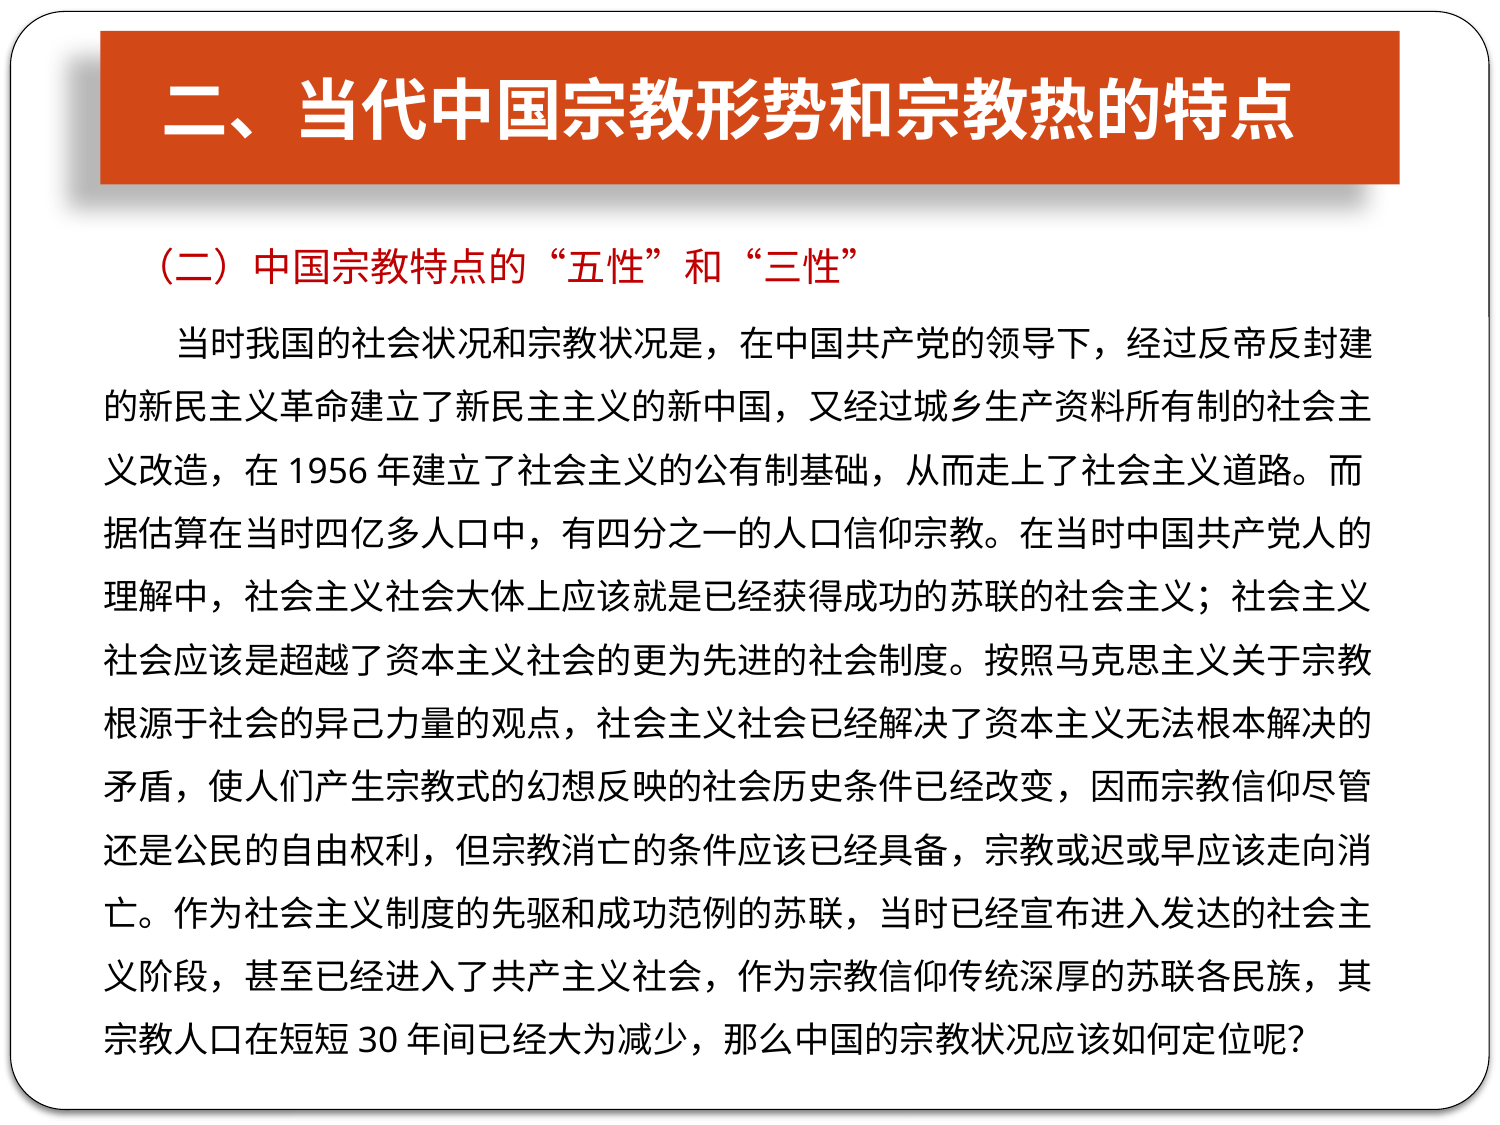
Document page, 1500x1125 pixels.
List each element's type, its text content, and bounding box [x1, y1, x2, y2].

list （二）中国宗教特点的“五性”和“三性” 当时我国的社会状况和宗教状况是，在中国共产党的领导下，经过反帝反封建的新民主义革命建立了新民主主义的新中国，又经过城乡生产资料所有制的社会主义改造，在1956年建立了社会主义的公有制基础，从而走上了社会主义道路。而据估算在当时四亿多人口中，有四分之一的人口信仰宗教。在当时中国共产党人的理解中，社会主义社会大体上应该就是已经获得成功的苏联的社会主义；社会主义社会应该是超越了资本主义社会的更为先进的社会制度。按照马克思主义关于宗教根源于社会的异己力量的观点，社会主义社会已经解决了资本主义无法根本解决的矛盾，使人们产生宗教式的幻想反映的社会历史条件已经改变，因而宗教信仰尽管还是公民的自由权利，但宗教消亡的条件应该已经具备，宗教或迟或早应该走向消亡。作为社会主义制度的先驱和成功范例的苏联，当时已经宣布进入发达的社会主义阶段，甚至已经进入了共产主义社会，作为宗教信仰传统深厚的苏联各民族，其宗教人口在短短30年间已经大为减少，那么中国的宗教状况应该如何定位呢？ [88, 232, 1412, 597]
text_box [100, 679, 966, 763]
text_box 二、当代中国宗教形势和宗教热的特点 [99, 30, 1401, 185]
text_box [643, 475, 1447, 549]
list （二）中国宗教特点的“五性”和“三性” 当时我国的社会状况和宗教状况是，在中国共产党的领导下，经过反帝反封建的新民主义革命建立了新民主主义的新中国，又经过城乡生产资料所有制的社会主义改造，在1956年建立了社会主义的公有制基础，从而走上了社会主义道路。而据估算在当时四亿多人口中，有四分之一的人口信仰宗教。在当时中国共产党人的理解中，社会主义社会大体上应该就是已经获得成功的苏联的社会主义；社会主义社会应该是超越了资本主义社会的更为先进的社会制度。按照马克思主义关于宗教根源于社会的异己力量的观点，社会主义社会已经解决了资本主义无法根本解决的矛盾，使人们产生宗教式的幻想反映的社会历史条件已经改变，因而宗教信仰尽管还是公民的自由权利，但宗教消亡的条件应该已经具备，宗教或迟或早应该走向消亡。作为社会主义制度的先驱和成功范例的苏联，当时已经宣布进入发达的社会主义阶段，甚至已经进入了共产主义社会，作为宗教信仰传统深厚的苏联各民族，其宗教人口在短短30年间已经大为减少，那么中国的宗教状况应该如何定位呢？ [88, 681, 1412, 1119]
text_box [53, 597, 1455, 681]
